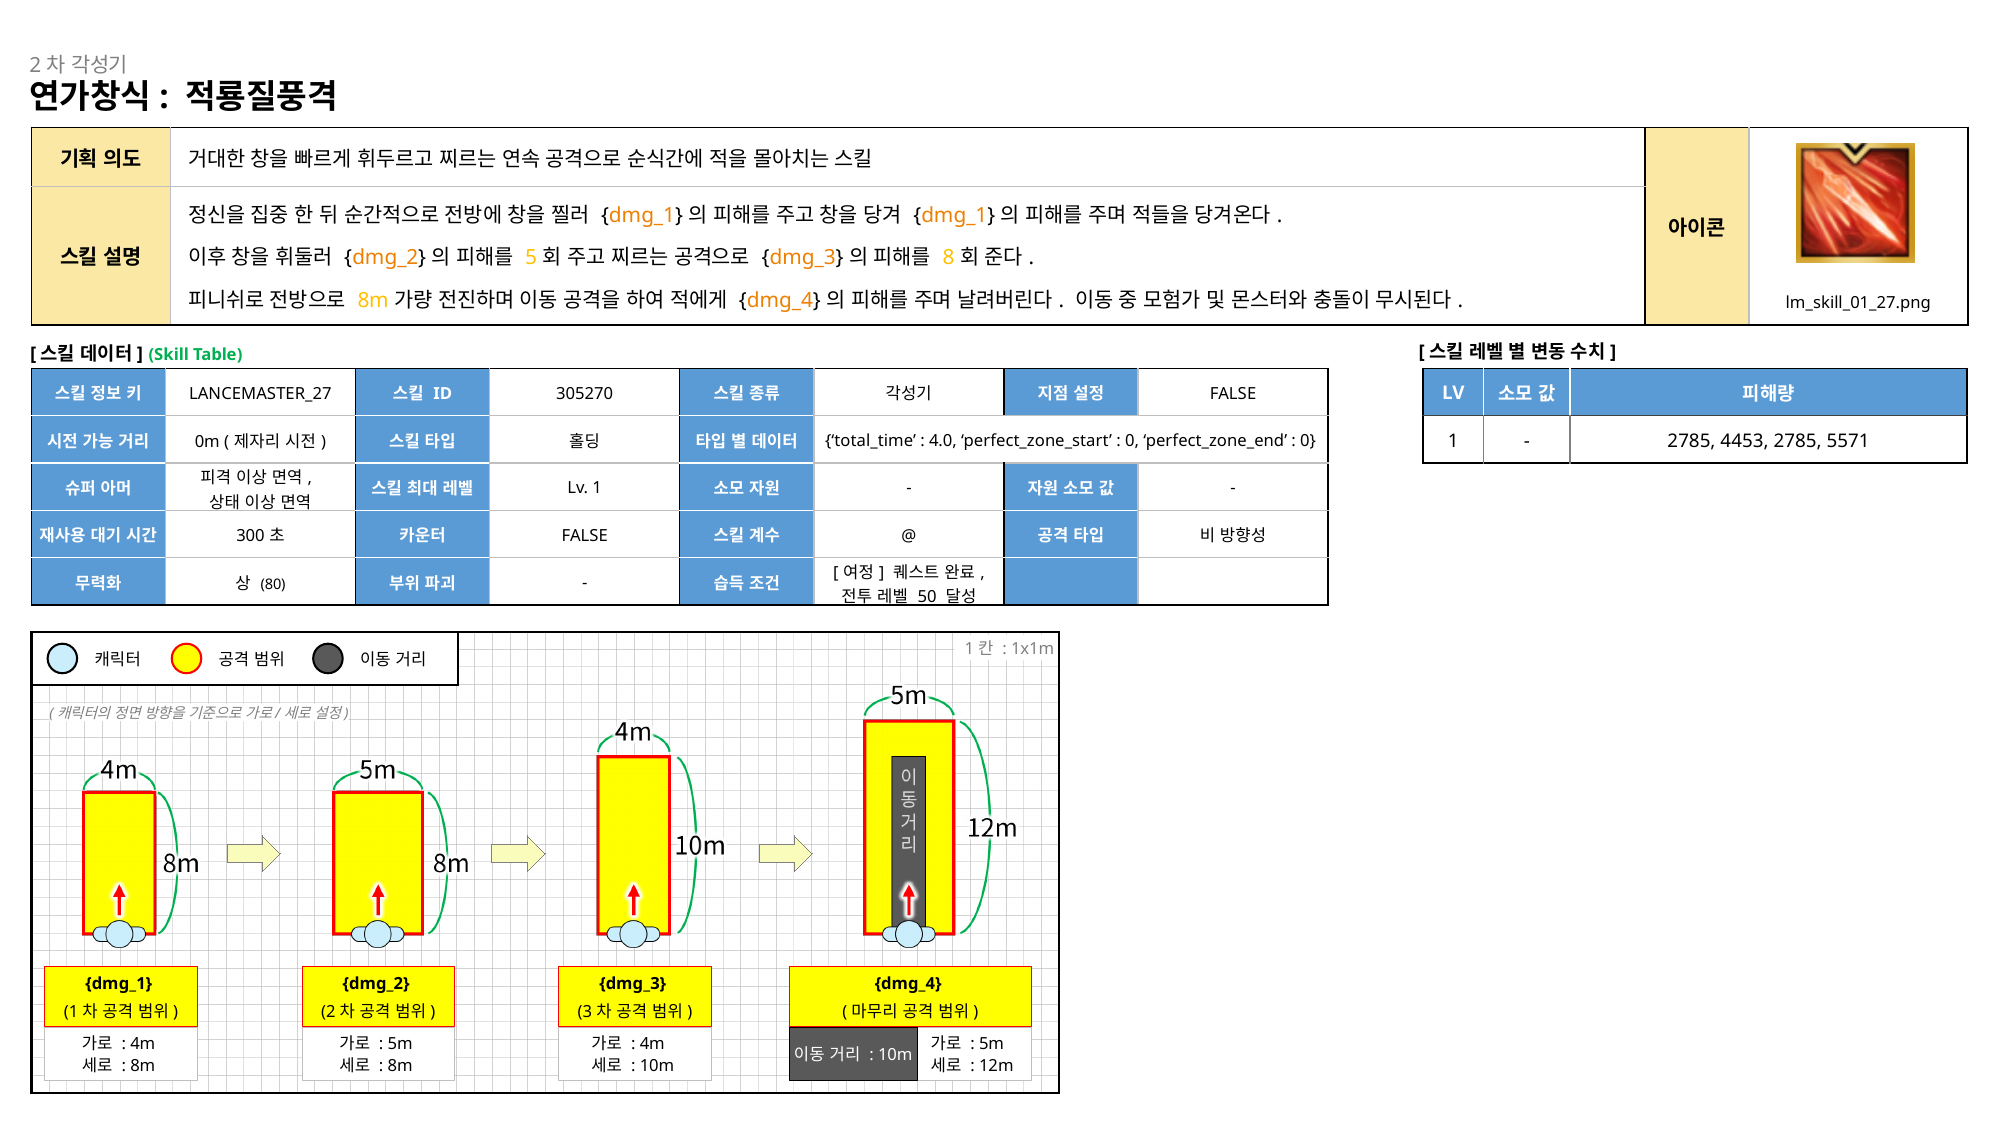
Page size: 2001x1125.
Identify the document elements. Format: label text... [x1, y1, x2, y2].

table_header 스킬 종류 [680, 369, 813, 415]
table_cell {‘total_time’ : 4.0, ‘perfect_zone_start’ : 0, ‘perfect_zone_end’ : 0} [815, 416, 1327, 462]
table_header 아이콘 [1646, 128, 1748, 324]
table_cell [1005, 558, 1137, 604]
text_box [301, 966, 455, 1082]
table_cell 슈퍼 아머 [32, 464, 165, 510]
table_cell [1139, 558, 1327, 604]
table_header 거대한 창을 빠르게 휘두르고 찌르는 연속 공격으로 순식간에 적을 몰아치는 스킬 [171, 128, 1644, 186]
picture [79, 739, 227, 949]
table_cell 상 (80) [166, 558, 355, 604]
table_cell 카운터 [356, 511, 489, 557]
table_header LANCEMASTER_27 [166, 369, 355, 415]
table_header 피해량 [1571, 369, 1966, 415]
table_cell 300초 [166, 511, 355, 557]
table_cell 비 방향성 [1139, 511, 1327, 557]
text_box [558, 966, 712, 1082]
table_cell 2785, 4453, 2785, 5571 [1571, 416, 1966, 462]
table_cell 공격 타입 [1005, 511, 1137, 557]
picture [329, 739, 498, 949]
table_cell - [1484, 416, 1569, 462]
table_header 각성기 [815, 369, 1003, 415]
table_cell 피격 이상 면역, 상태 이상 면역 [166, 464, 355, 510]
table_cell 습득 조건 [680, 558, 813, 604]
text_box [스킬 레벨 별 변동 수치] [1418, 339, 1617, 363]
table_header lm_skill_01_27.png [1750, 128, 1967, 324]
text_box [44, 966, 198, 1082]
table_cell - [490, 558, 679, 604]
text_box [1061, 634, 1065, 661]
table_cell 소모 자원 [680, 464, 813, 510]
table_header 305270 [490, 369, 679, 415]
table_cell 1 [1424, 416, 1483, 462]
table_cell 재사용 대기 시간 [32, 511, 165, 557]
picture [592, 701, 753, 949]
picture [1795, 143, 1916, 263]
table_cell 스킬 최대 레벨 [356, 464, 489, 510]
text_box [스킬 데이터] (Skill Table) [30, 339, 243, 365]
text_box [30, 631, 459, 686]
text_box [0, 0, 706, 133]
table_header 스킬 ID [356, 369, 489, 415]
table_cell 스킬 설명 [32, 187, 170, 324]
table_cell 부위 파괴 [356, 558, 489, 604]
table_header 스킬 정보 키 [32, 369, 165, 415]
table_cell Lv. 1 [490, 464, 679, 510]
table_cell 홀딩 [490, 416, 679, 462]
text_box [30, 631, 1060, 1094]
table_cell - [1139, 464, 1327, 510]
table_header 지점 설정 [1005, 369, 1137, 415]
table_header FALSE [1139, 369, 1327, 415]
table_header 소모 값 [1484, 369, 1569, 415]
table_cell 스킬 타입 [356, 416, 489, 462]
table_header LV [1424, 369, 1483, 415]
table_cell 자원 소모 값 [1005, 464, 1137, 510]
table_cell @ [815, 511, 1003, 557]
table_cell 시전 가능 거리 [32, 416, 165, 462]
table_cell 스킬 계수 [680, 511, 813, 557]
table_cell FALSE [490, 511, 679, 557]
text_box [788, 966, 1032, 1082]
table_header 기획 의도 [32, 133, 170, 186]
table_cell 무력화 [32, 558, 165, 604]
table_cell [여정] 퀘스트 완료, 전투 레벨 50 달성 [815, 558, 1003, 604]
picture [861, 665, 1046, 949]
table_cell 정신을 집중 한 뒤 순간적으로 전방에 창을 찔러 {dmg_1}의 피해를 주고 창을 당겨 {dmg_1}의 피해를 주며 적들을 당겨온다. 이후 창을 휘둘러 {dmg_2}의 피해를 5회 주고 찌르는 공격으로 {dmg_3}의 피해를 8회 준다. 피니쉬로 전방으로 8m가량 전진하며 이동 공격을 하여 적에게 {dmg_4}의 피해를 주며 날려버린다. 이동 중 모험가 및 몬스터와 충돌이 무시된다. [171, 187, 1644, 324]
table_cell - [815, 464, 1003, 510]
table_cell 타입 별 데이터 [680, 416, 813, 462]
table_cell 0m (제자리 시전) [166, 416, 355, 462]
